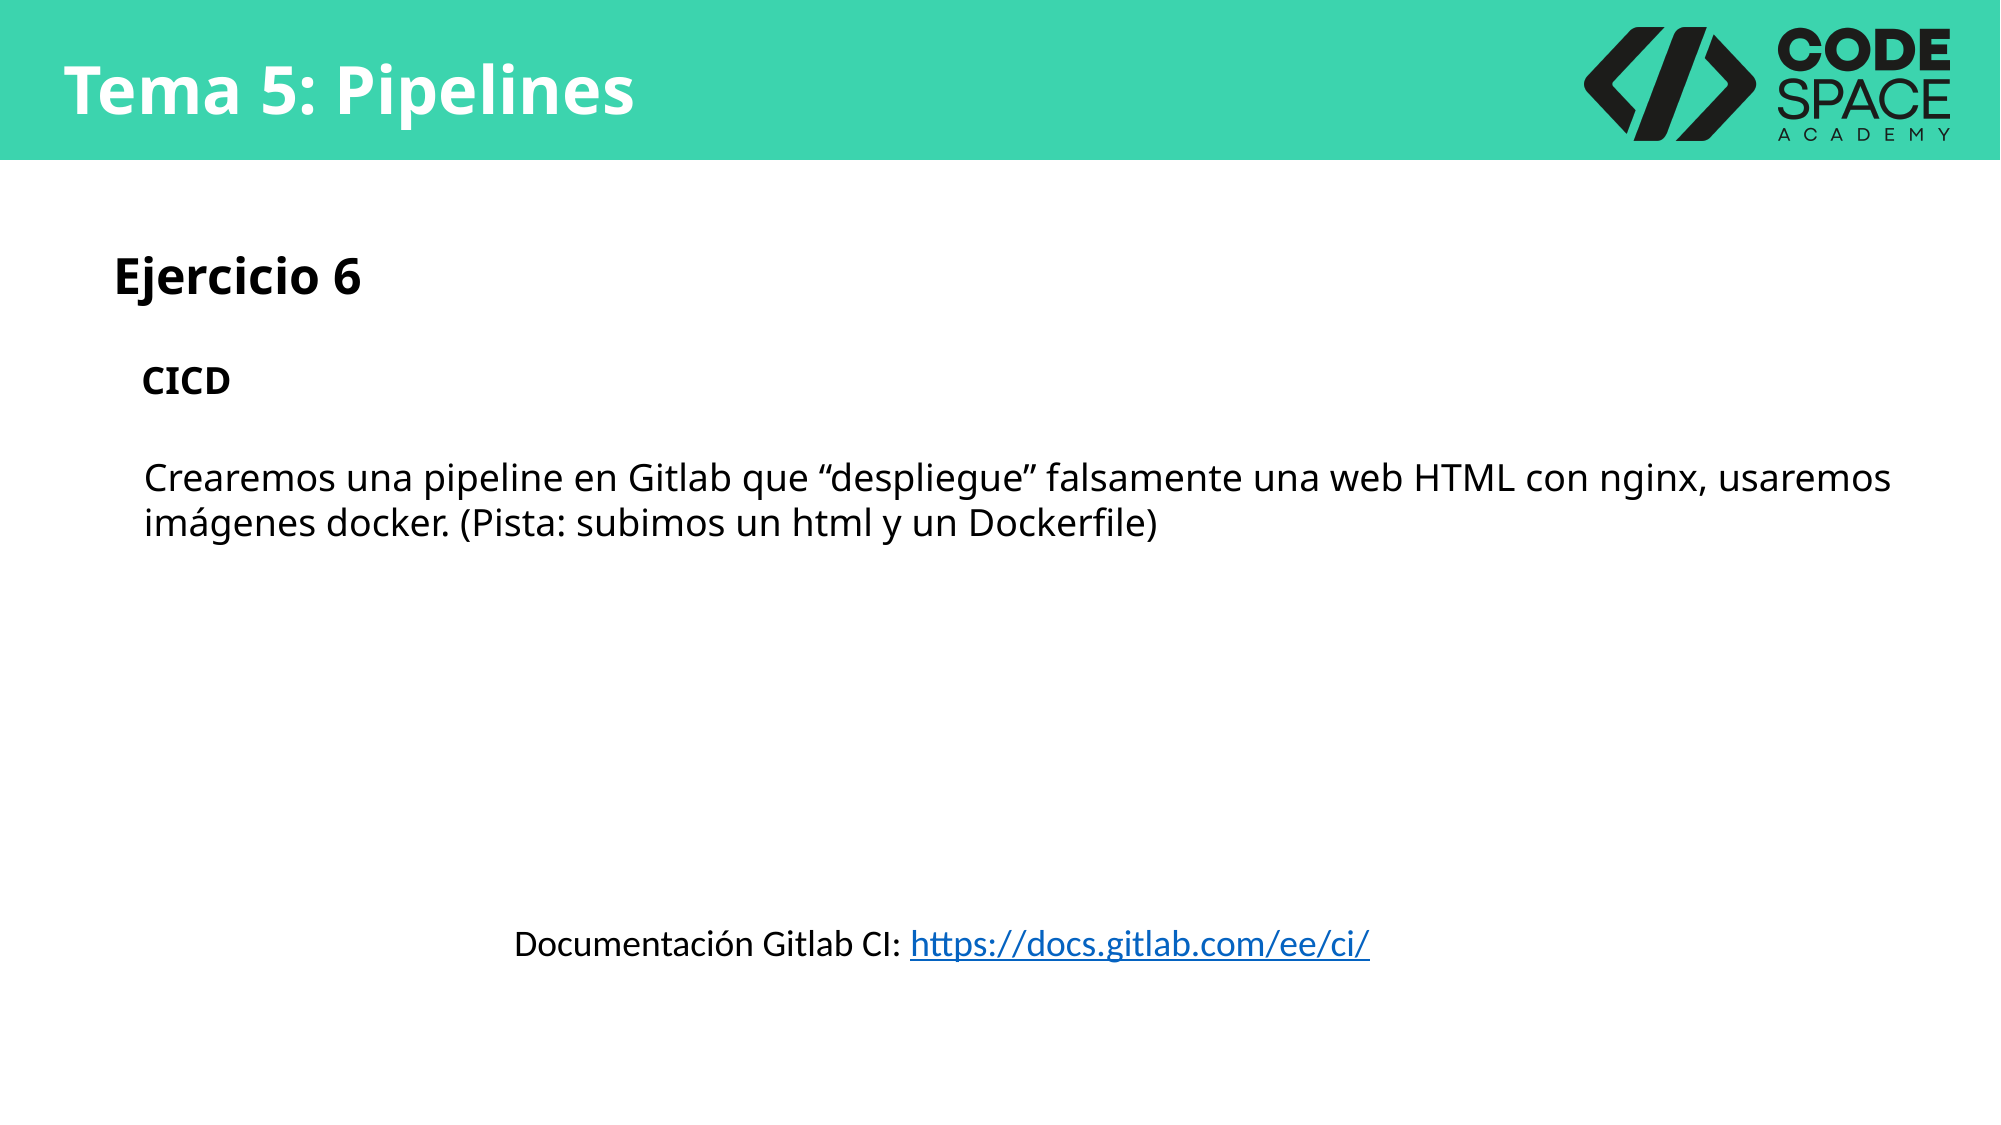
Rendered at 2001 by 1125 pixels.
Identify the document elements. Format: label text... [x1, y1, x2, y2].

text_box CICD [126, 349, 247, 409]
text_box Tema 5: Pipelines [43, 36, 1458, 132]
text_box Documentación Gitlab CI: https://docs.gitlab.com/ee/ci/ [499, 911, 1501, 972]
picture [1584, 27, 1950, 141]
text_box Ejercicio 6 [98, 236, 377, 312]
text_box [0, 0, 2000, 160]
text_box Crearemos una pipeline en Gitlab que “despliegue” falsamente una web HTML con nginx, usaremos imágenes docker. (Pista: subimos un html y un Dockerfile) [129, 446, 1930, 552]
